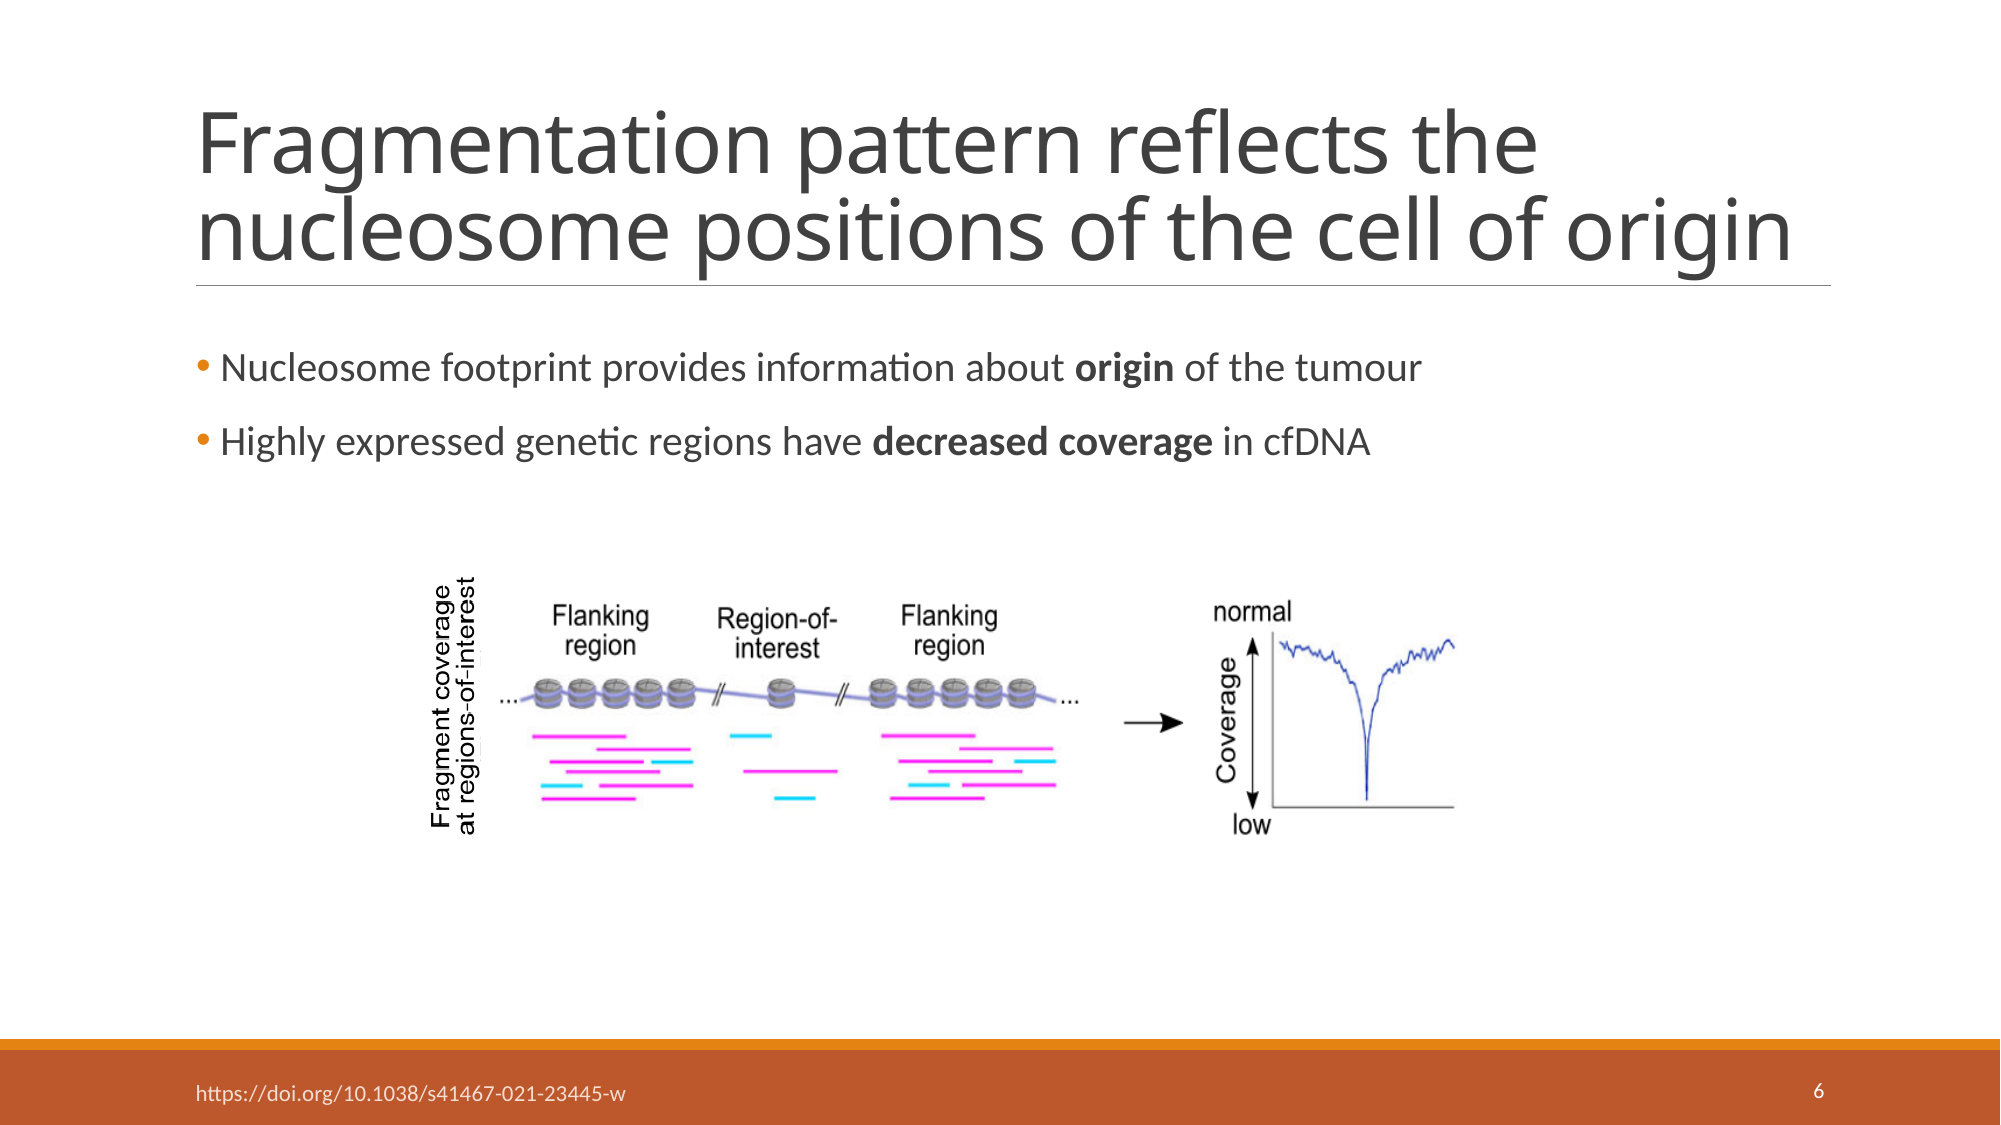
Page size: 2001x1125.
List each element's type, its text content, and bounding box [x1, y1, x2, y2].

title Fragmentation pattern reflects the nucleosome positions of the cell of origin [180, 47, 1830, 285]
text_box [426, 536, 1486, 885]
text_box https://doi.org/10.1038/s41467-021-23445-w [180, 1070, 868, 1113]
text_box Nucleosome footprint provides information about origin of the tumour Highly expressed genetic regions have decreased coverage in cfDNA [196, 337, 1644, 998]
slide_number 6 [1624, 1059, 1840, 1120]
